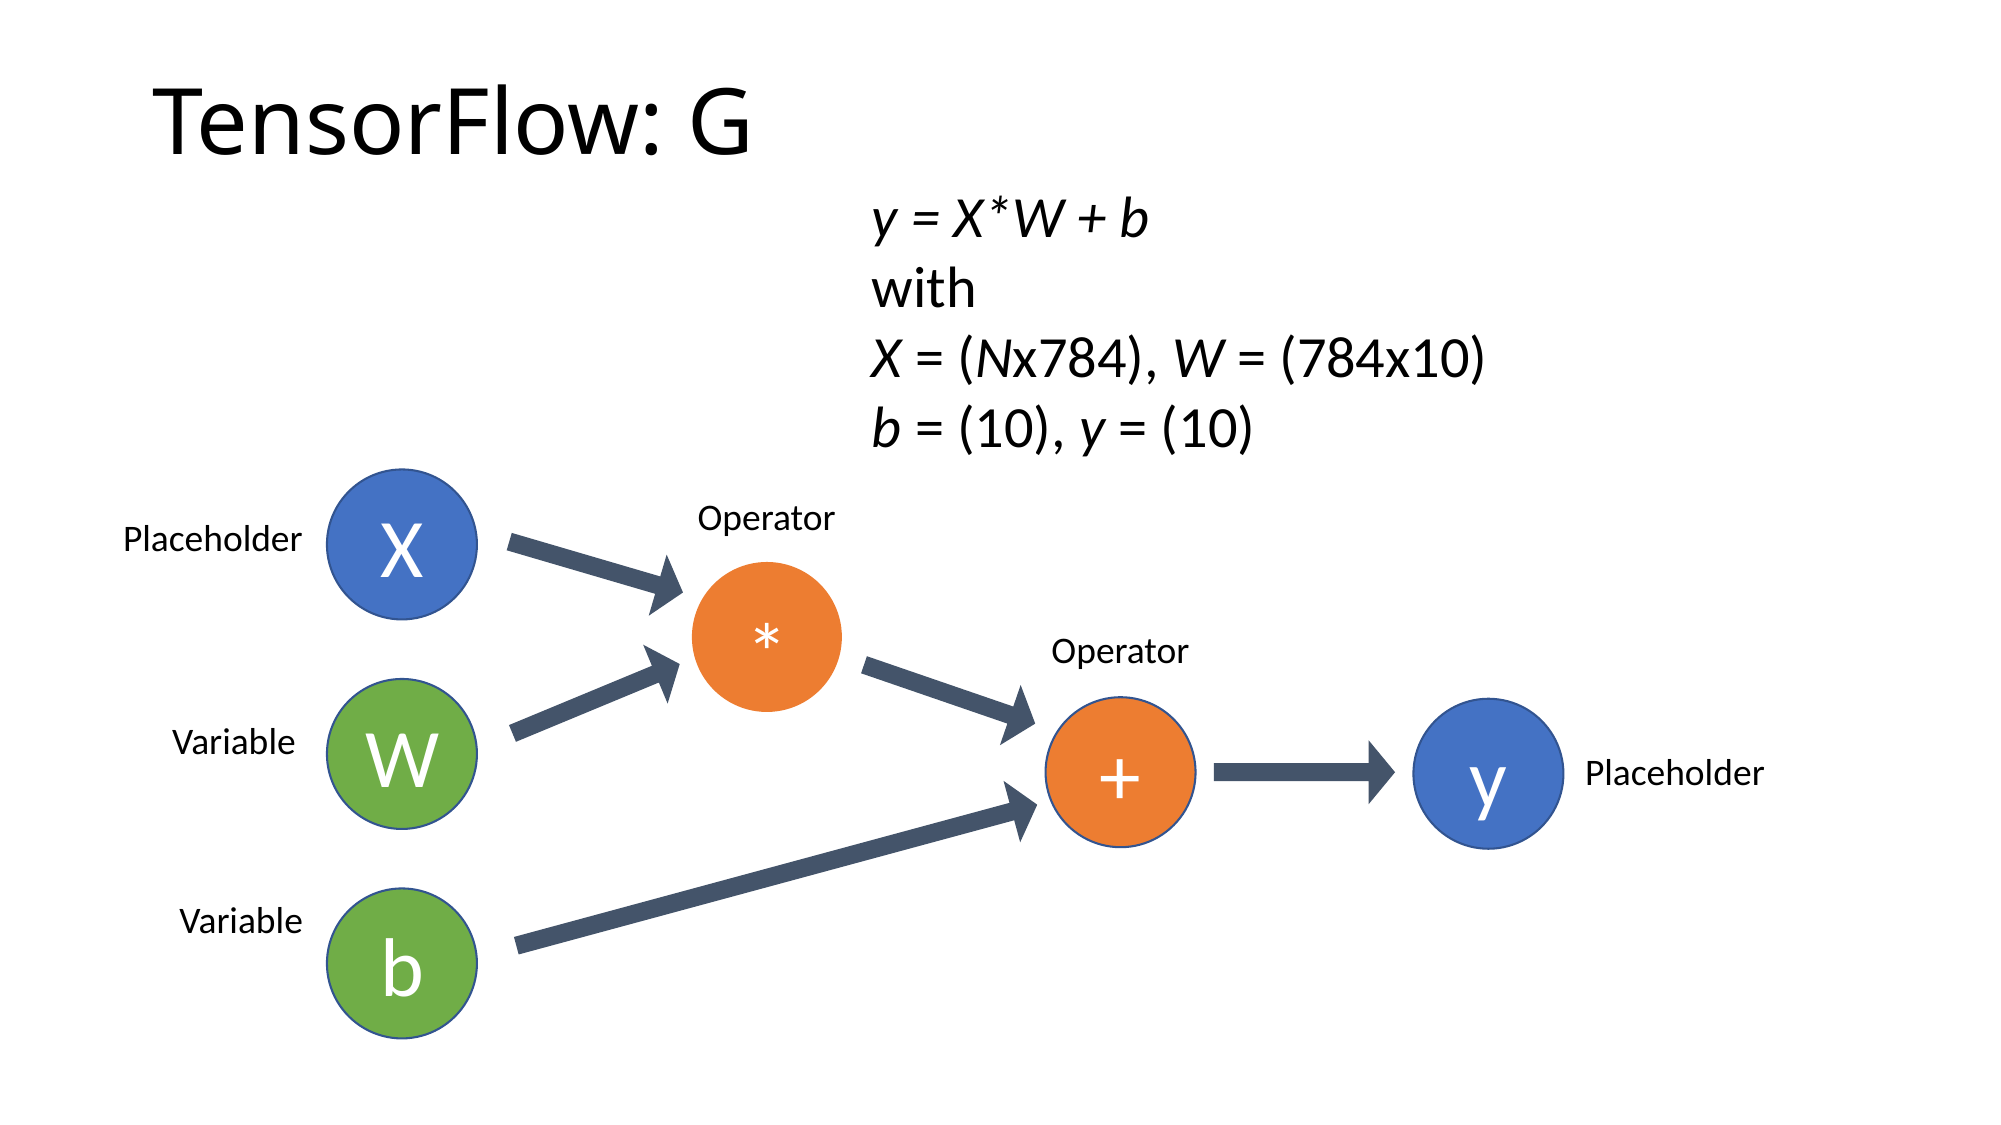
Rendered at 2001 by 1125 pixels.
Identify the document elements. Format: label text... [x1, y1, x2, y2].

text_box Operator [683, 485, 851, 546]
text_box y = X*W + b with X = (Nx784), W = (784x10) b = (10), y = (10) [857, 172, 1571, 467]
text_box * [690, 560, 843, 714]
text_box [1212, 737, 1397, 807]
text_box Variable [164, 888, 319, 949]
text_box W [325, 677, 478, 830]
text_box Placeholder [1570, 740, 1780, 801]
text_box Variable [157, 709, 311, 770]
text_box y [1412, 697, 1565, 850]
text_box b [325, 887, 478, 1040]
text_box [859, 654, 1037, 748]
text_box X [325, 468, 478, 621]
title TensorFlow: G [137, 59, 1863, 191]
text_box [507, 642, 681, 744]
text_box [512, 778, 1039, 956]
text_box + [1044, 696, 1197, 849]
text_box Operator [1036, 618, 1205, 679]
text_box Placeholder [108, 506, 318, 567]
text_box [505, 531, 685, 619]
